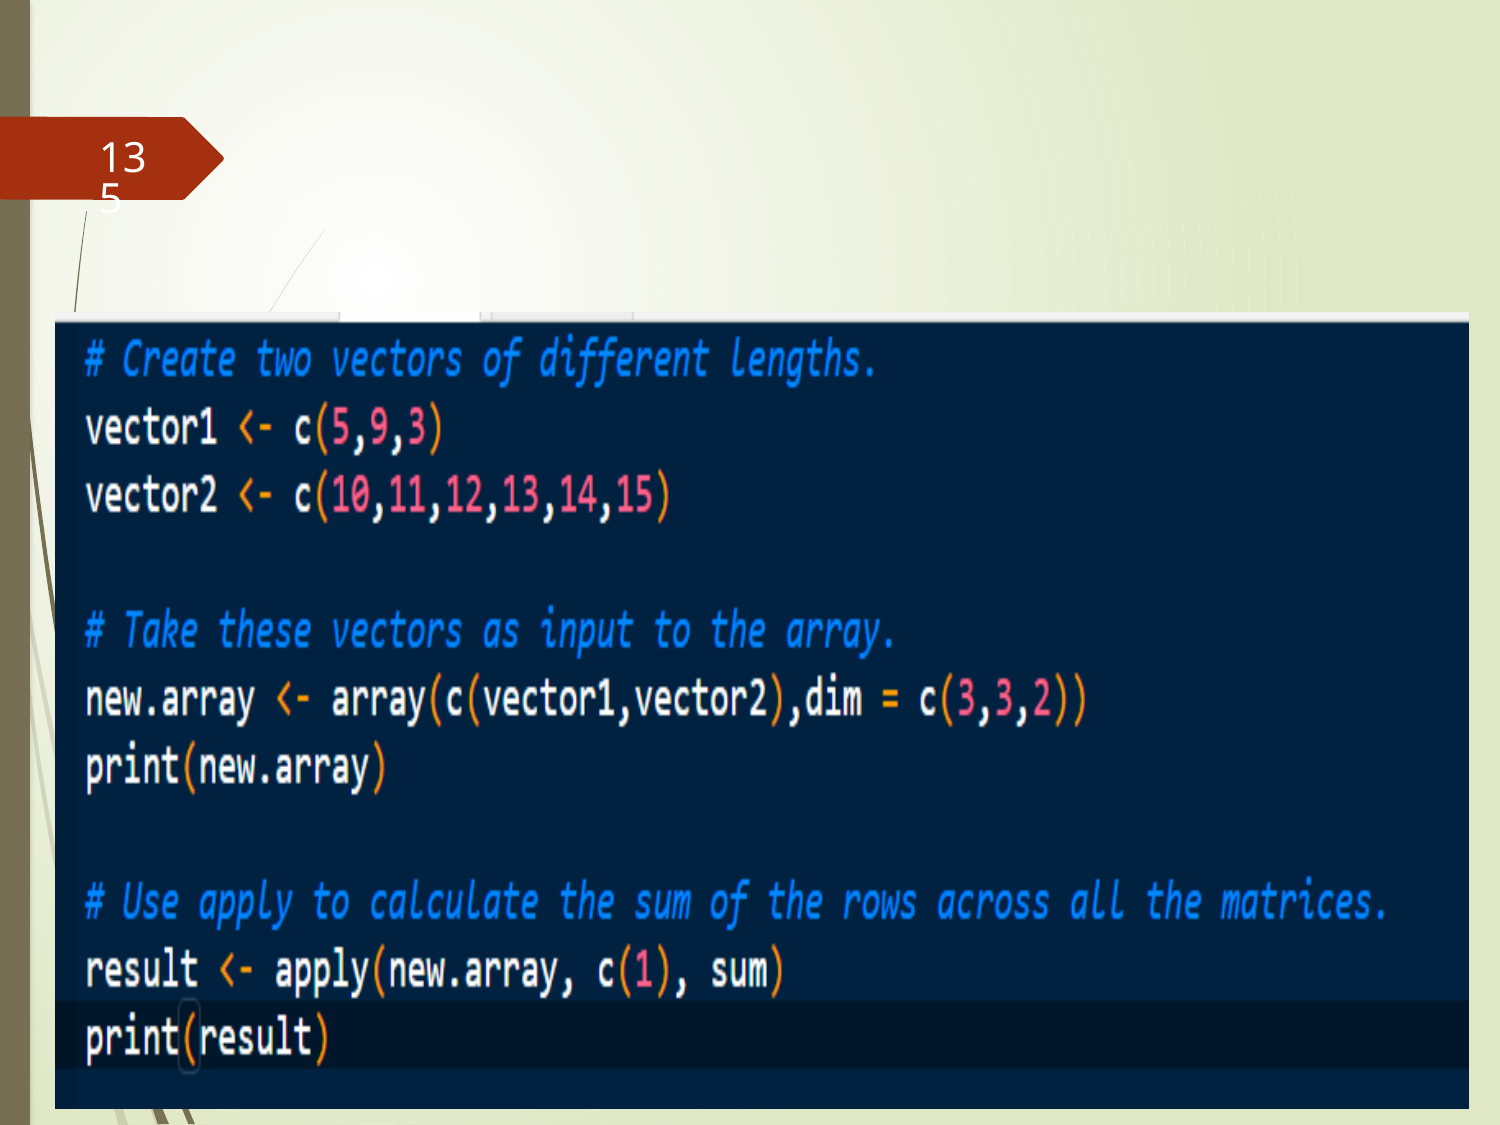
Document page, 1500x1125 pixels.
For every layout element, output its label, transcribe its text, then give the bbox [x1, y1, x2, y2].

slide_number 135 [83, 129, 180, 190]
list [55, 312, 1469, 1109]
